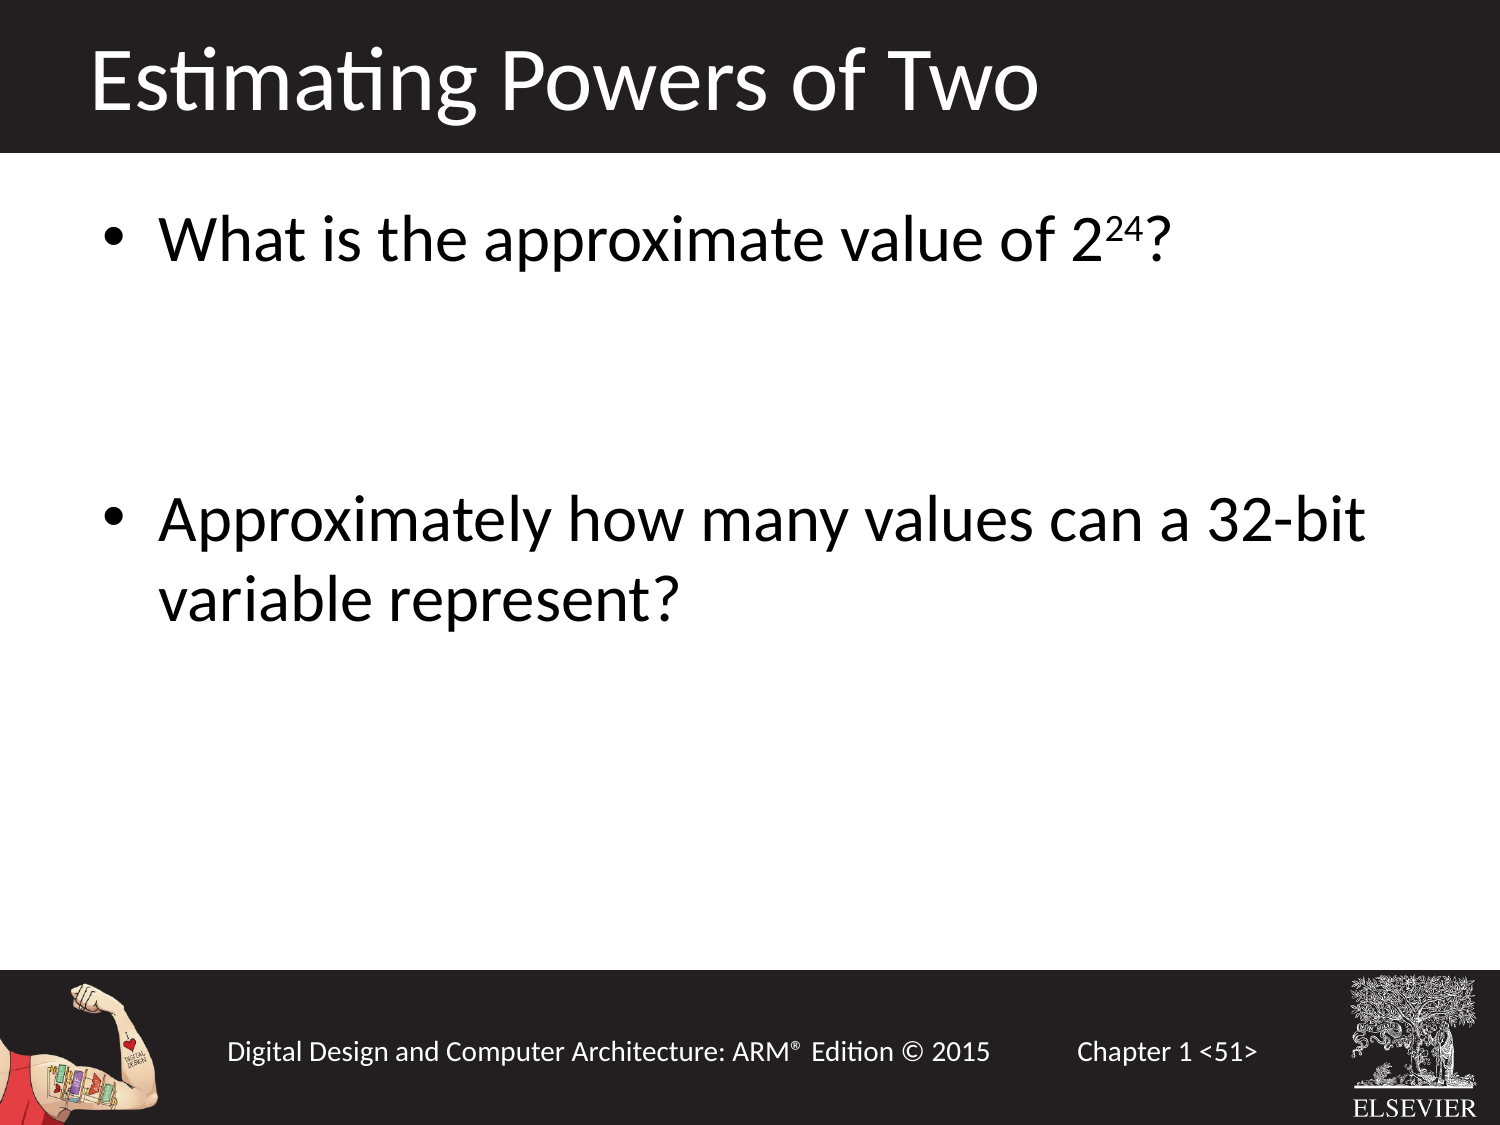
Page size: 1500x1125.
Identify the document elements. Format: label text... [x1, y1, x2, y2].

picture [0, 979, 163, 1125]
text_box Estimating Powers of Two [75, 11, 1375, 136]
text_box [87, 174, 1413, 1025]
picture [1350, 974, 1477, 1117]
